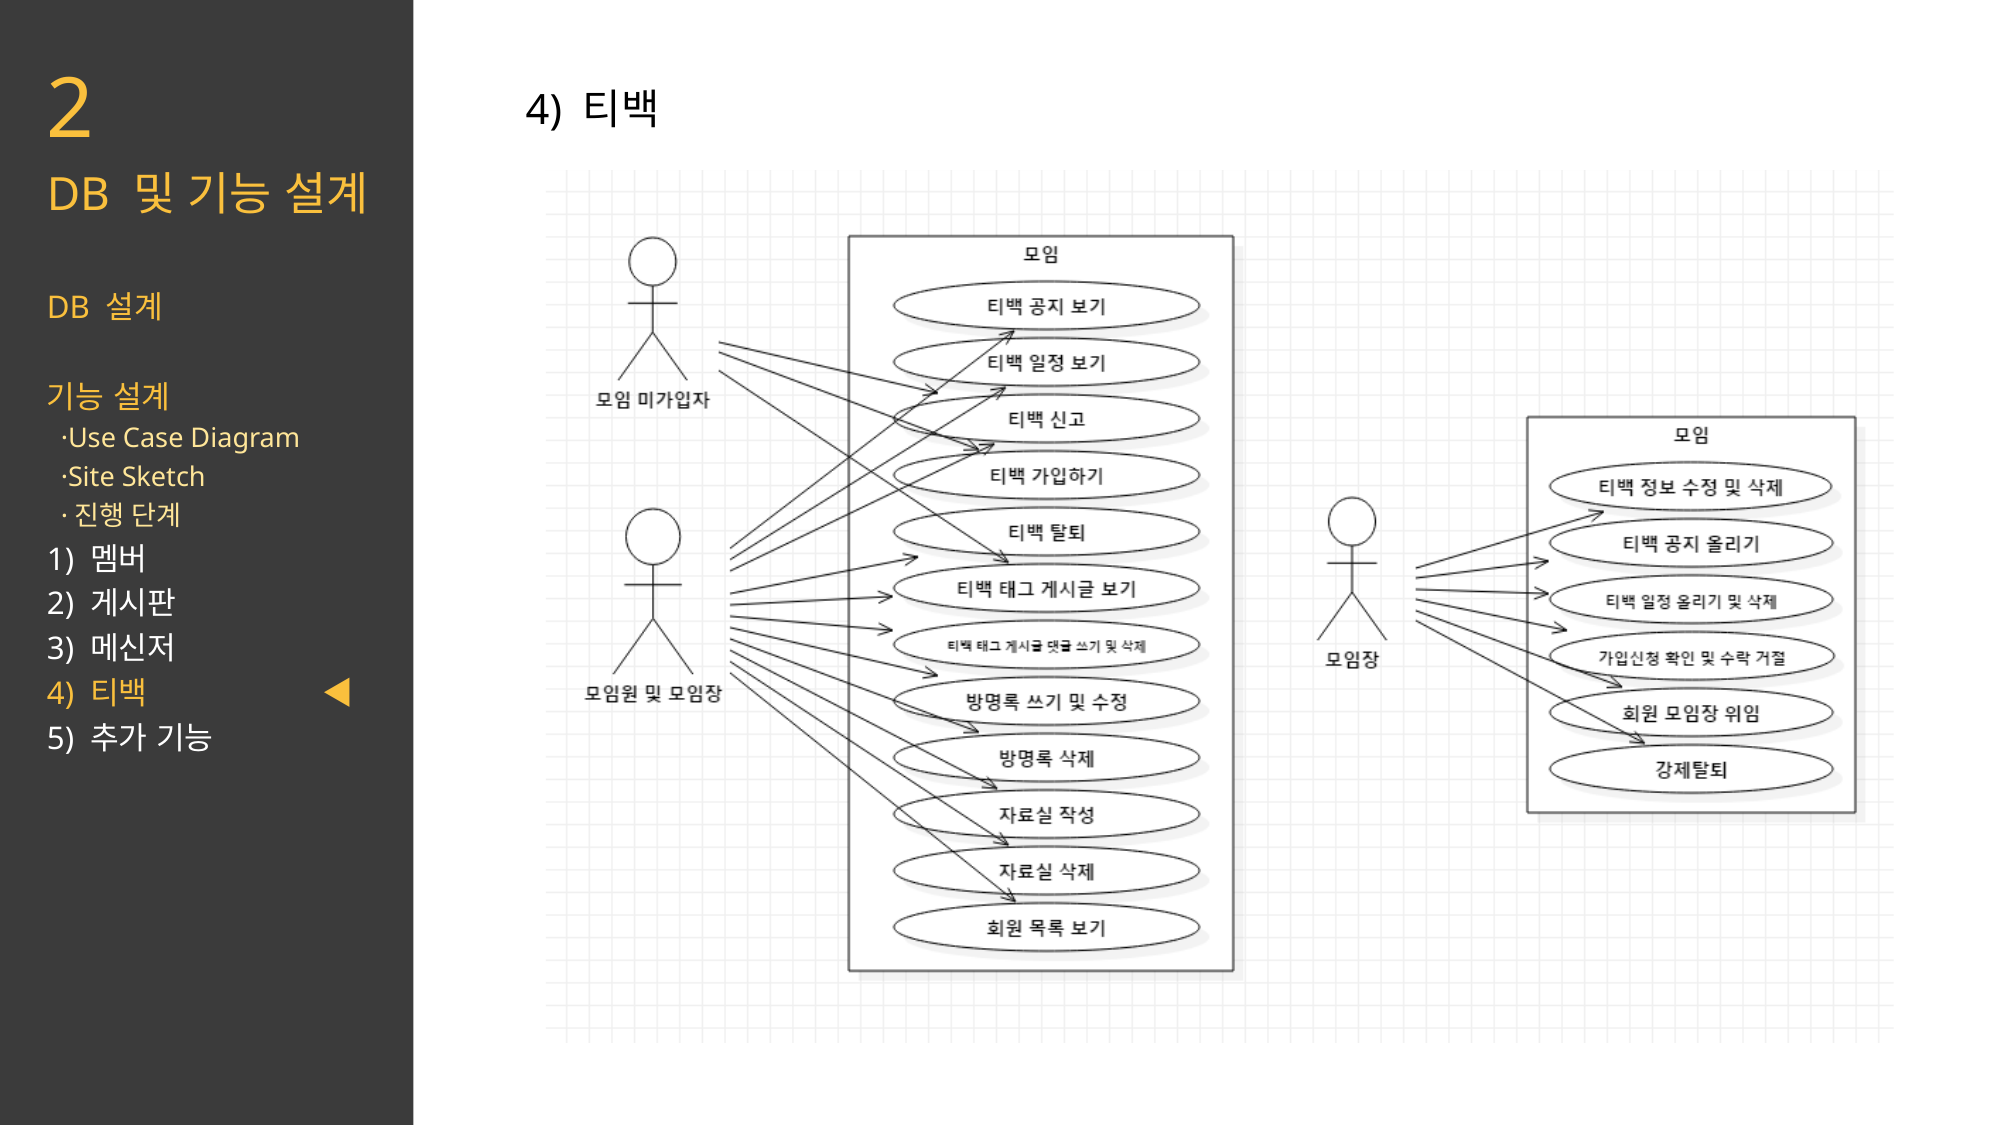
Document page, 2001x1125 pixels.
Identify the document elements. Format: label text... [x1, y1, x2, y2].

text_box 2 DB 및 기능 설계 DB 설계 기능 설계 ·Use Case Diagram ·Site Sketch ·진행 단계 1) 멤버 2) 게시판 3) 메신저 4) 티백 ◀ 5) 추가 기능 [32, 26, 384, 763]
text_box 4) 티백 [510, 50, 1673, 141]
text_box [0, 0, 414, 1125]
picture [545, 170, 1894, 1043]
